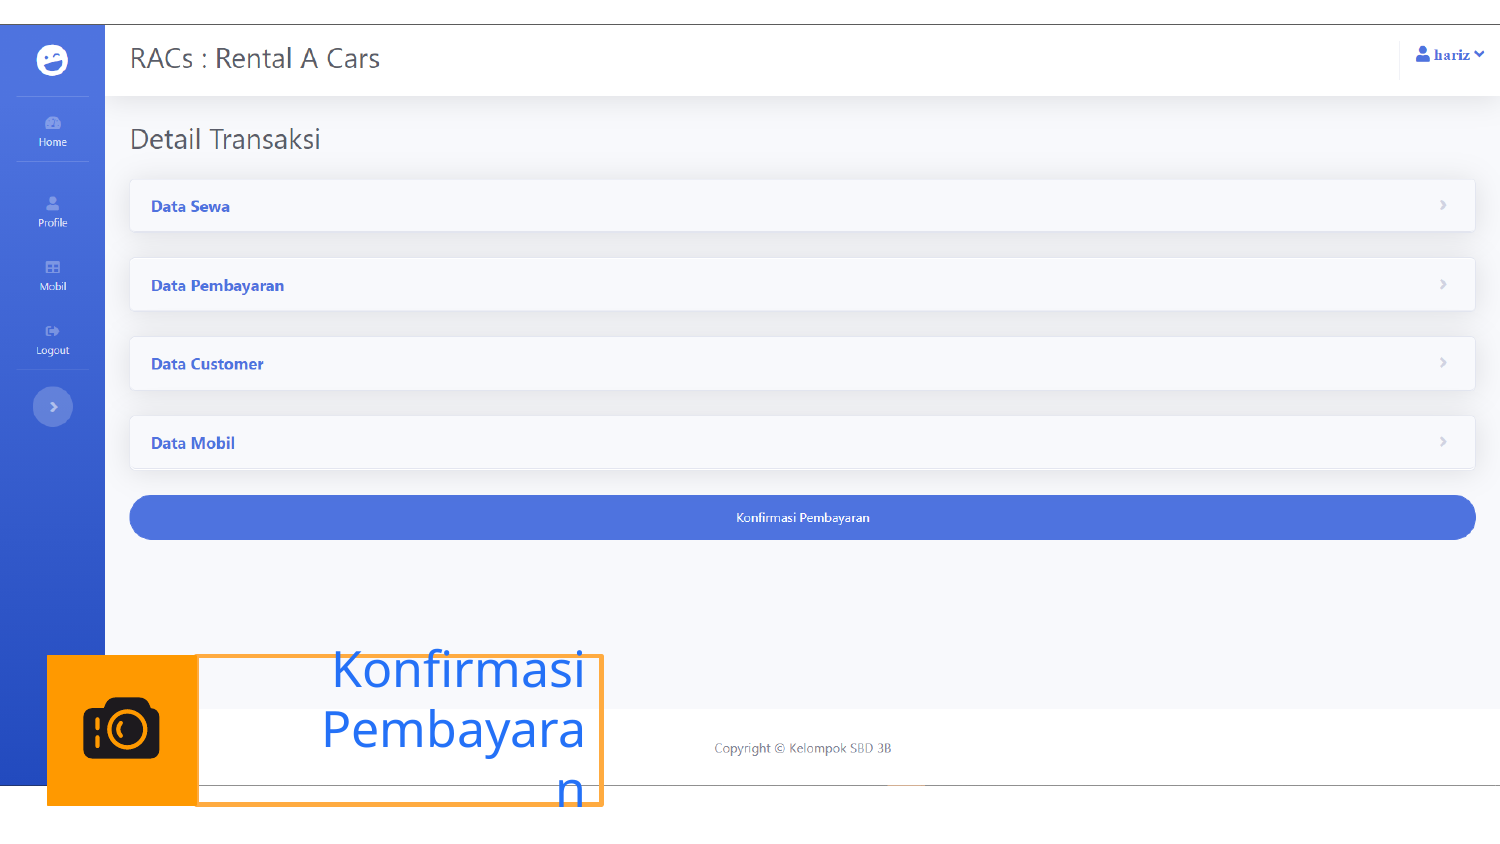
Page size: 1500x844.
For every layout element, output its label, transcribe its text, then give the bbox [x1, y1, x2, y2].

text_box [197, 794, 602, 805]
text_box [83, 697, 160, 759]
text_box [47, 794, 197, 805]
picture [0, 24, 1500, 786]
title Konfirmasi Pembayaran [296, 794, 602, 803]
